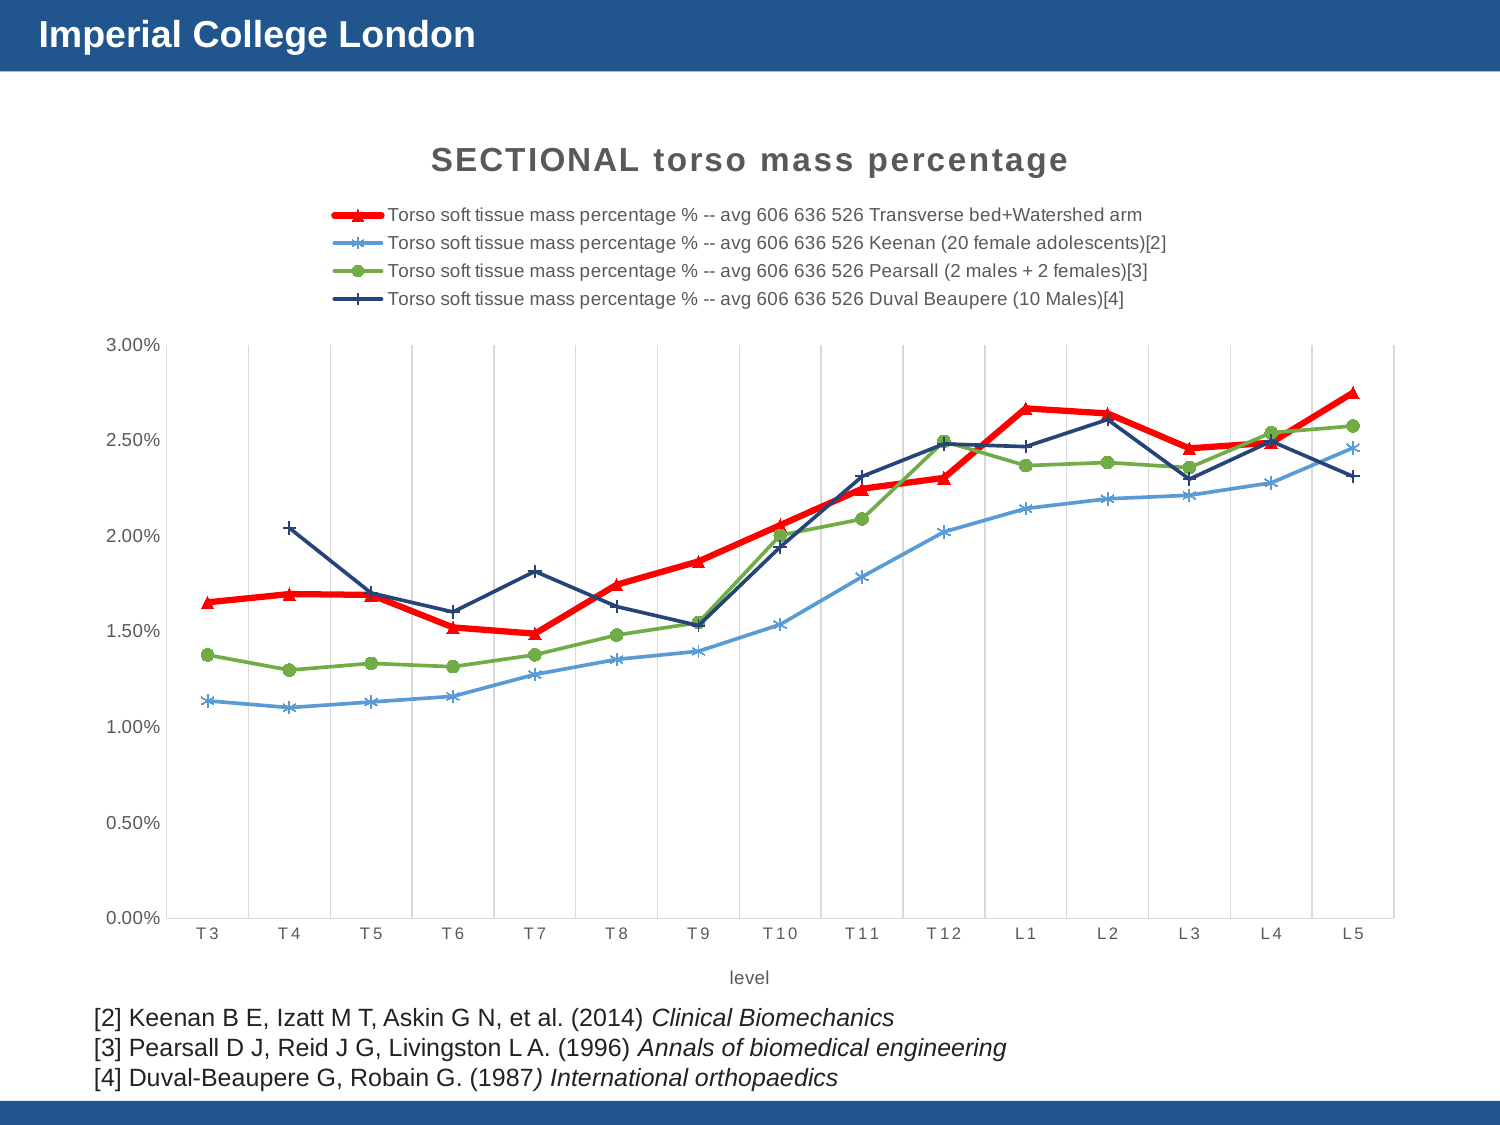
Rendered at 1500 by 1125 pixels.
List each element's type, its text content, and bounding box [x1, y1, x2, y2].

chart [79, 105, 1421, 1020]
text_box [2] Keenan B E, Izatt M T, Askin G N, et al. (2014) Clinical Biomechanics [3] Pearsall D J, Reid J G, Livingston L A. (1996) Annals of biomedical engineering [4] Duval-Beaupere G, Robain G. (1987) International orthopaedics [79, 993, 1496, 1099]
